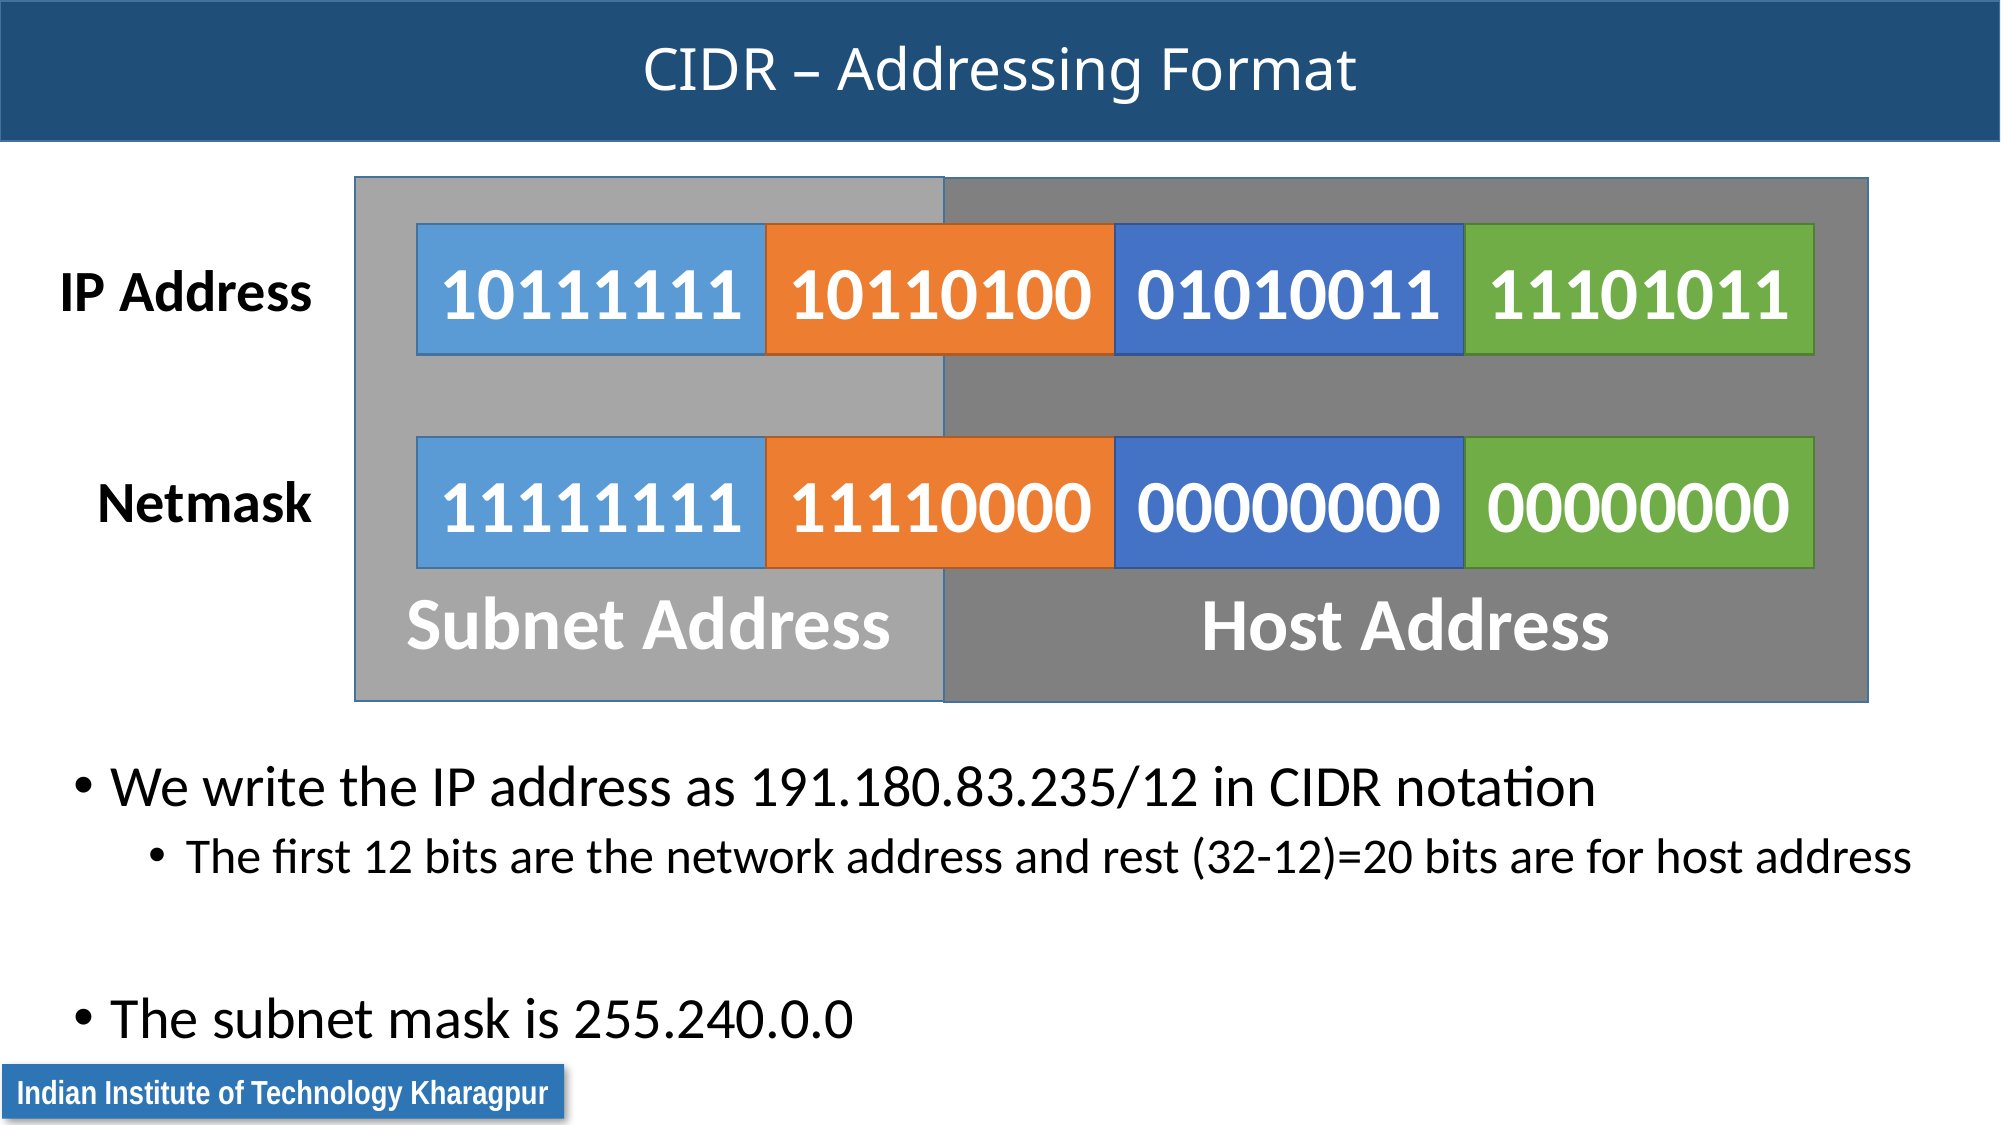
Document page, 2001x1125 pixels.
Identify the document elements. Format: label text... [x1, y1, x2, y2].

text_box IP Address [27, 245, 328, 331]
text_box 10110100 [765, 223, 1114, 356]
text_box 00000000 [1114, 436, 1464, 569]
title CIDR – Addressing Format [0, 1, 2000, 141]
text_box 10111111 [416, 223, 765, 356]
text_box 11101011 [1464, 223, 1815, 356]
text_box 11111111 [416, 436, 765, 569]
list We write the IP address as 191.180.83.235/12 in CIDR notation The first 12 bits are the network address and rest (32-12)=20 bits are for host address The subnet mask is 255.240.0.0 [58, 749, 1954, 1070]
text_box 00000000 [1464, 436, 1815, 569]
text_box Subnet Address [354, 176, 945, 702]
text_box 01010011 [1114, 223, 1464, 356]
text_box Netmask [27, 456, 328, 541]
text_box Host Address [943, 177, 1869, 703]
text_box 11110000 [765, 436, 1114, 569]
